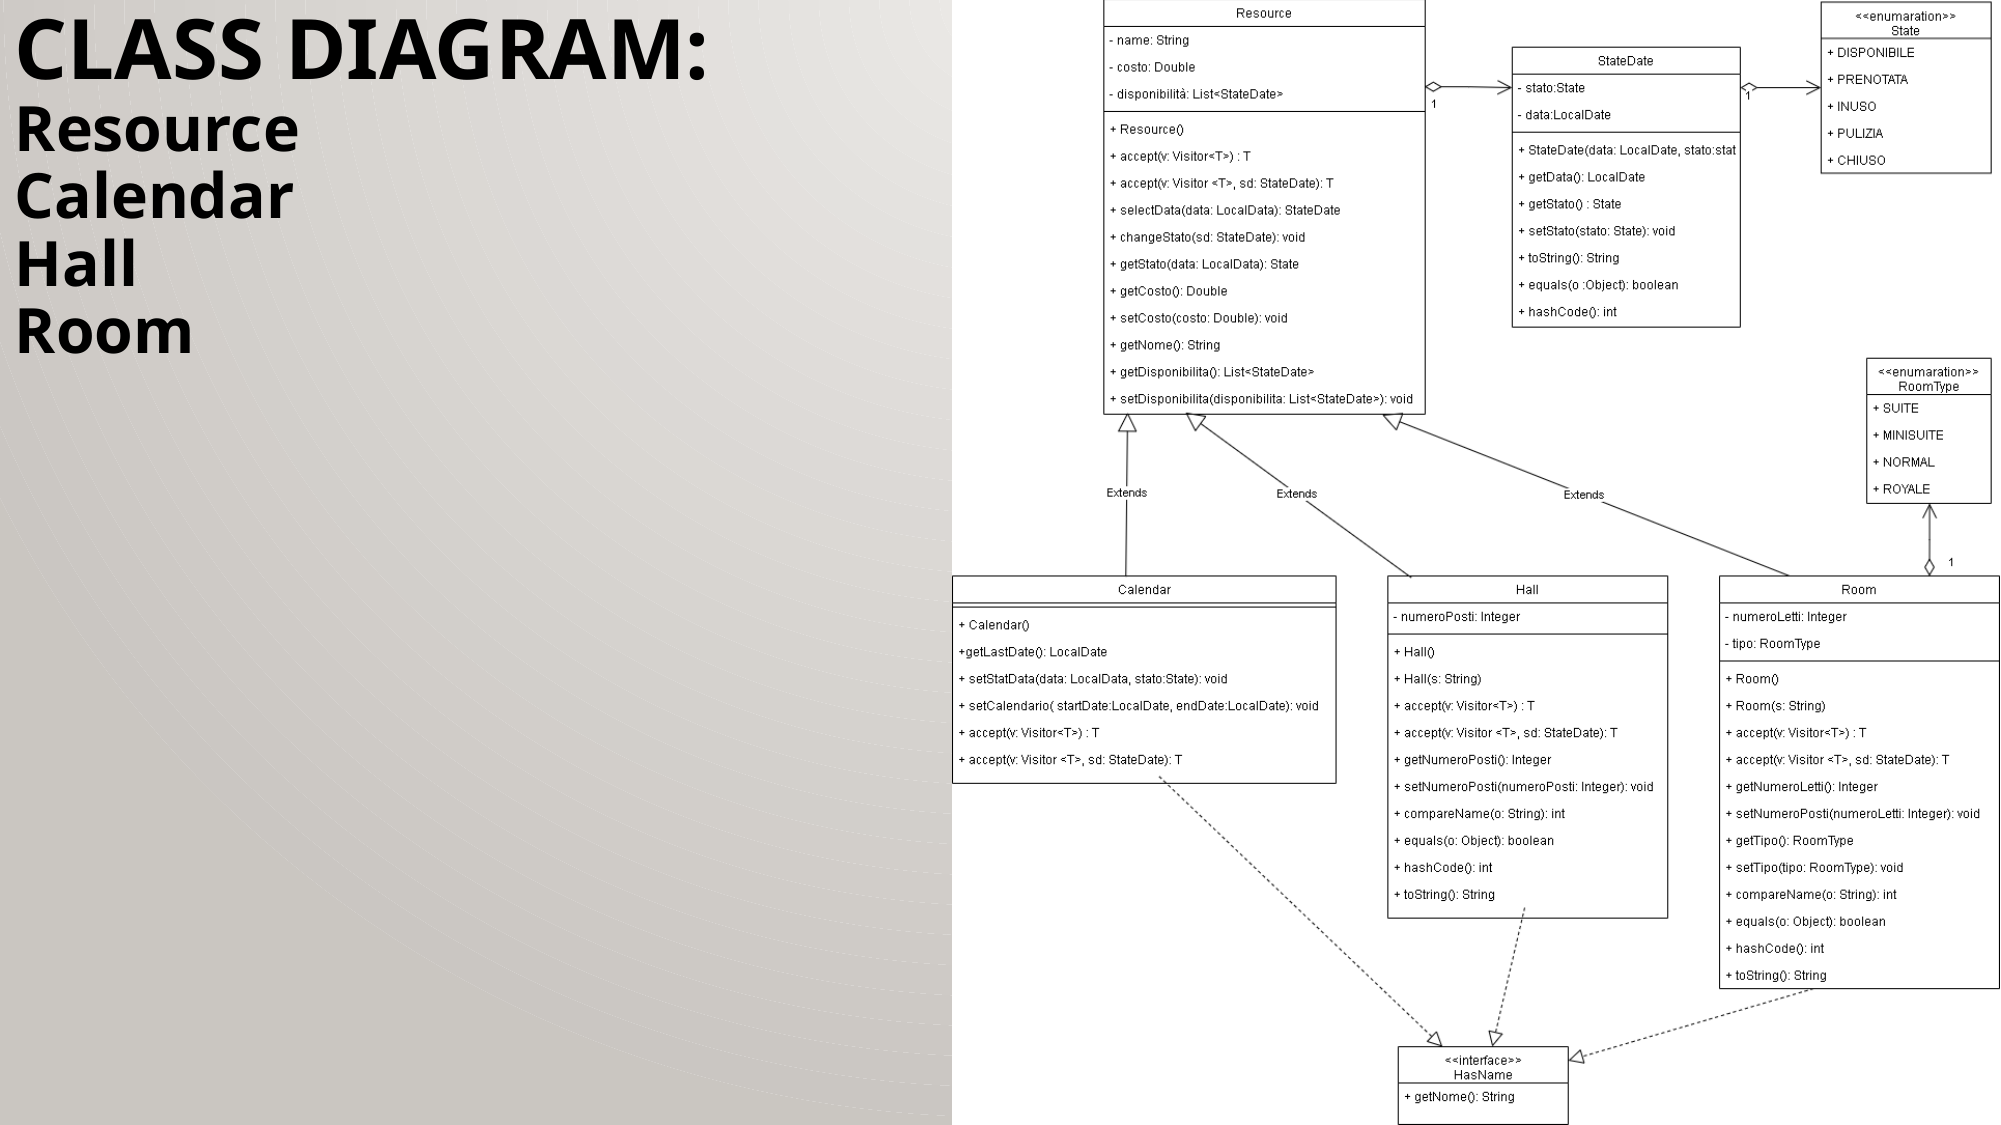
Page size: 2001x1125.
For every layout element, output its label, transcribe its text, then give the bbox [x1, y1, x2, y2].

picture [952, 0, 2000, 1125]
text_box CLASS DIAGRAM: Resource Calendar Hall Room [0, 0, 875, 592]
